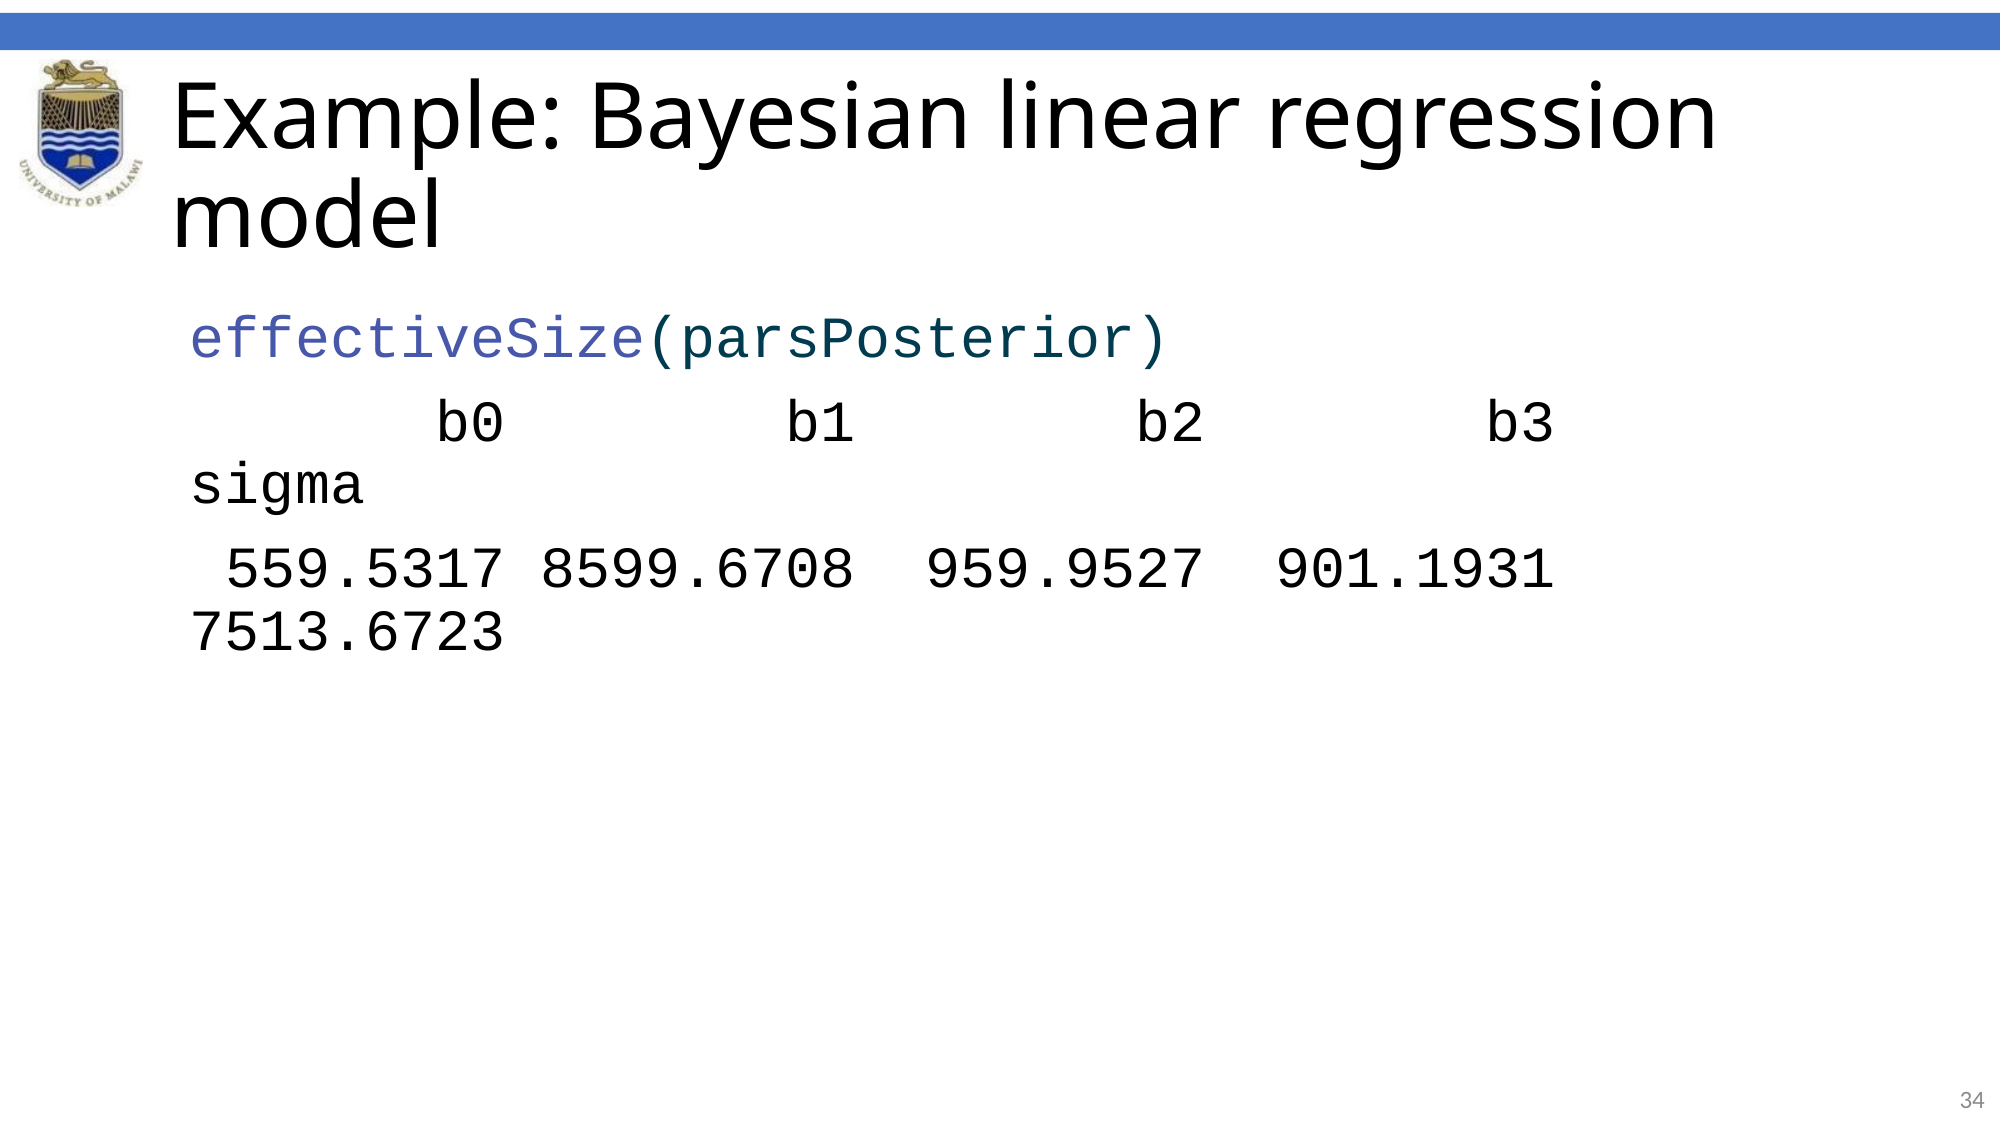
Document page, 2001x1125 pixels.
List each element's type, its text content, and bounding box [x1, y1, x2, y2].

picture [19, 59, 143, 207]
slide_number 34 [1550, 1073, 2000, 1125]
title Example: Bayesian linear regression model [155, 59, 1851, 278]
list effectiveSize(parsPosterior) b0 b1 b2 b3 sigma 559.5317 8599.6708 959.9527 901.1931 7513.6723 [137, 299, 1863, 1066]
